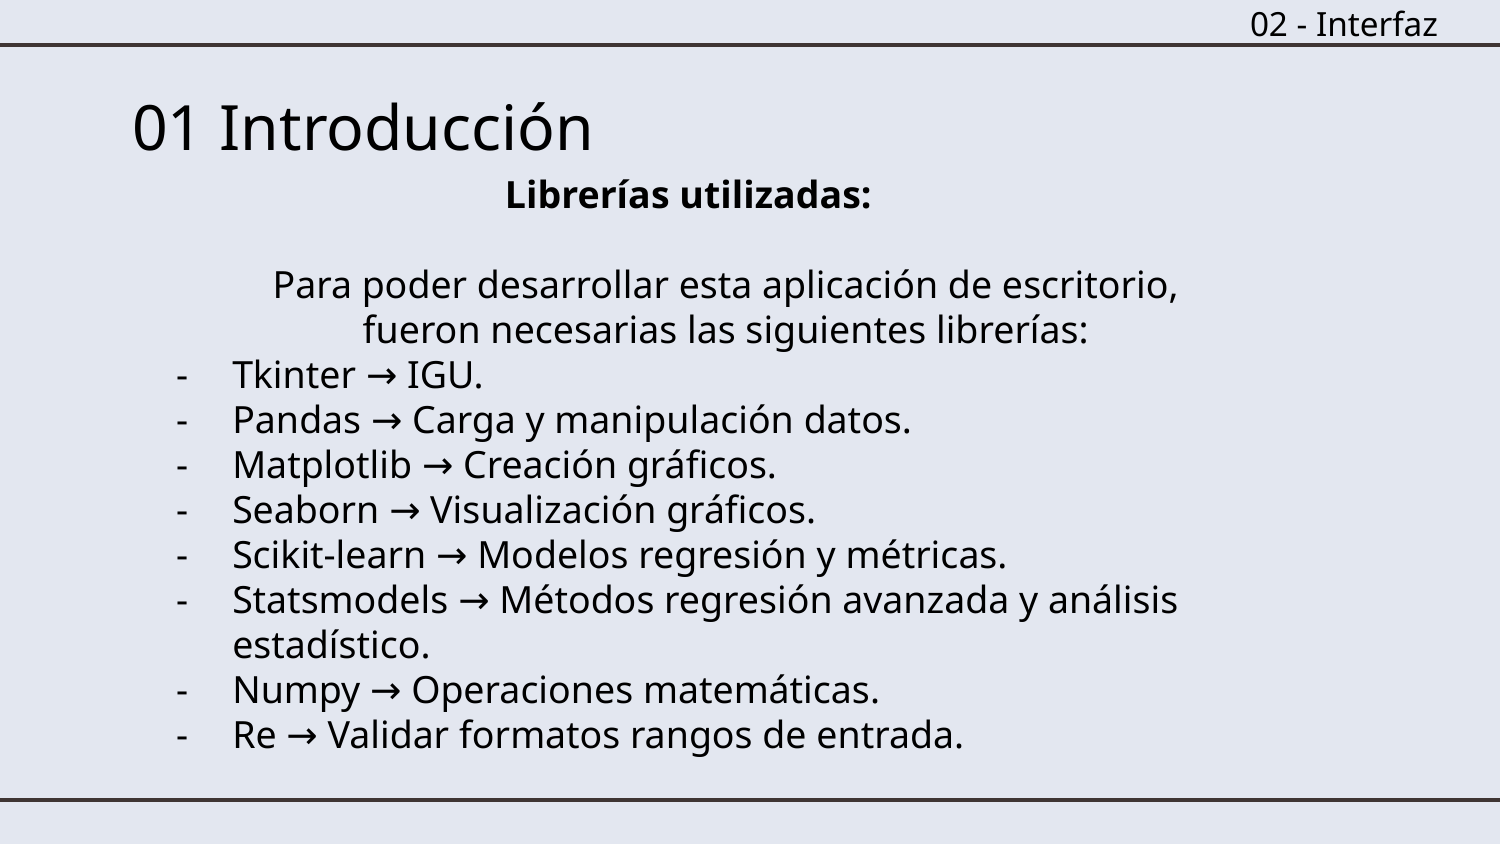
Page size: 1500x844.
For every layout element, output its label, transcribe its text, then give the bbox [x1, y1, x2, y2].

text_box Librerías utilizadas: Para poder desarrollar esta aplicación de escritorio, fueron necesarias las siguientes librerías: Tkinter → IGU. Pandas → Carga y manipulación datos. Matplotlib → Creación gráficos. Seaborn → Visualización gráficos. Scikit-learn → Modelos regresión y métricas. Statsmodels → Métodos regresión avanzada y análisis estadístico. Numpy → Operaciones matemáticas. Re → Validar formatos rangos de entrada. [142, 156, 1235, 763]
title 01 Introducción [116, 72, 1311, 704]
text_box 02 - Interfaz [1234, 0, 1500, 58]
